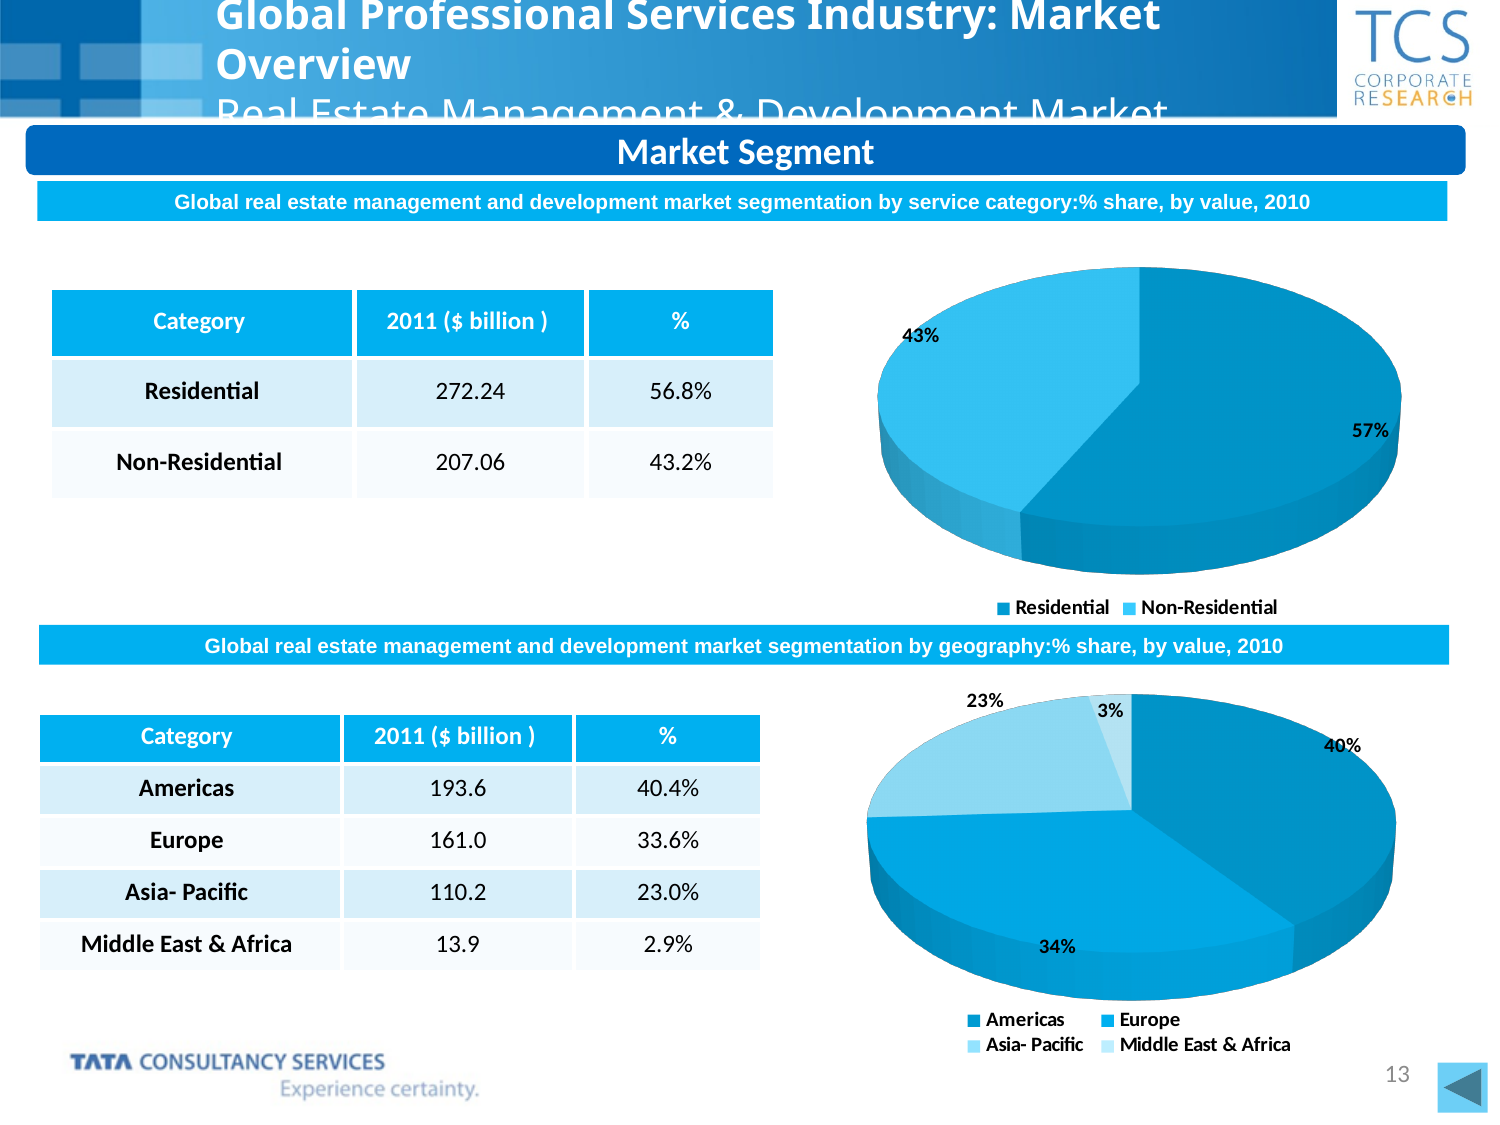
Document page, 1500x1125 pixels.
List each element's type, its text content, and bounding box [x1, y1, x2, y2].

table_cell 33.6% [576, 818, 757, 866]
table_cell 272.24 [357, 360, 584, 427]
table_cell Europe [40, 818, 340, 866]
text_box Global real estate management and development market segmentation by geography:% share, by value, 2010 [39, 624, 1450, 665]
slide_number 13 [1074, 1072, 1425, 1103]
table_cell 23.0% [576, 870, 757, 918]
table_cell Residential [52, 360, 352, 427]
chart [762, 674, 1500, 1063]
table_cell 56.8% [589, 360, 773, 427]
table_cell 2.9% [576, 922, 757, 970]
table_header 2011 ($ billion ) [357, 290, 584, 356]
table_cell 40.4% [576, 766, 757, 814]
table_header % [576, 715, 757, 762]
table_cell Middle East & Africa [40, 922, 340, 970]
table_cell 161.0 [344, 818, 572, 866]
table_cell Americas [40, 766, 340, 814]
table_cell 110.2 [344, 870, 572, 918]
picture [0, 0, 1500, 1124]
title Global Professional Services Industry: Market Overview Real Estate Management & Development Market [199, 0, 1351, 125]
table_cell 13.9 [344, 922, 572, 970]
table_cell 207.06 [357, 431, 584, 498]
table_cell 193.6 [344, 766, 572, 814]
table_header 2011 ($ billion ) [344, 715, 572, 762]
text_box Market Segment [25, 125, 1466, 176]
chart [799, 237, 1480, 626]
table_header % [589, 290, 773, 356]
table_header Category [40, 715, 340, 762]
table_cell Non-Residential [52, 431, 352, 498]
table_cell 43.2% [589, 431, 773, 498]
text_box [1437, 1072, 1488, 1113]
text_box Global real estate management and development market segmentation by service category:% share, by value, 2010 [37, 181, 1448, 221]
table_cell Asia- Pacific [40, 870, 340, 918]
table_header Category [52, 290, 352, 356]
